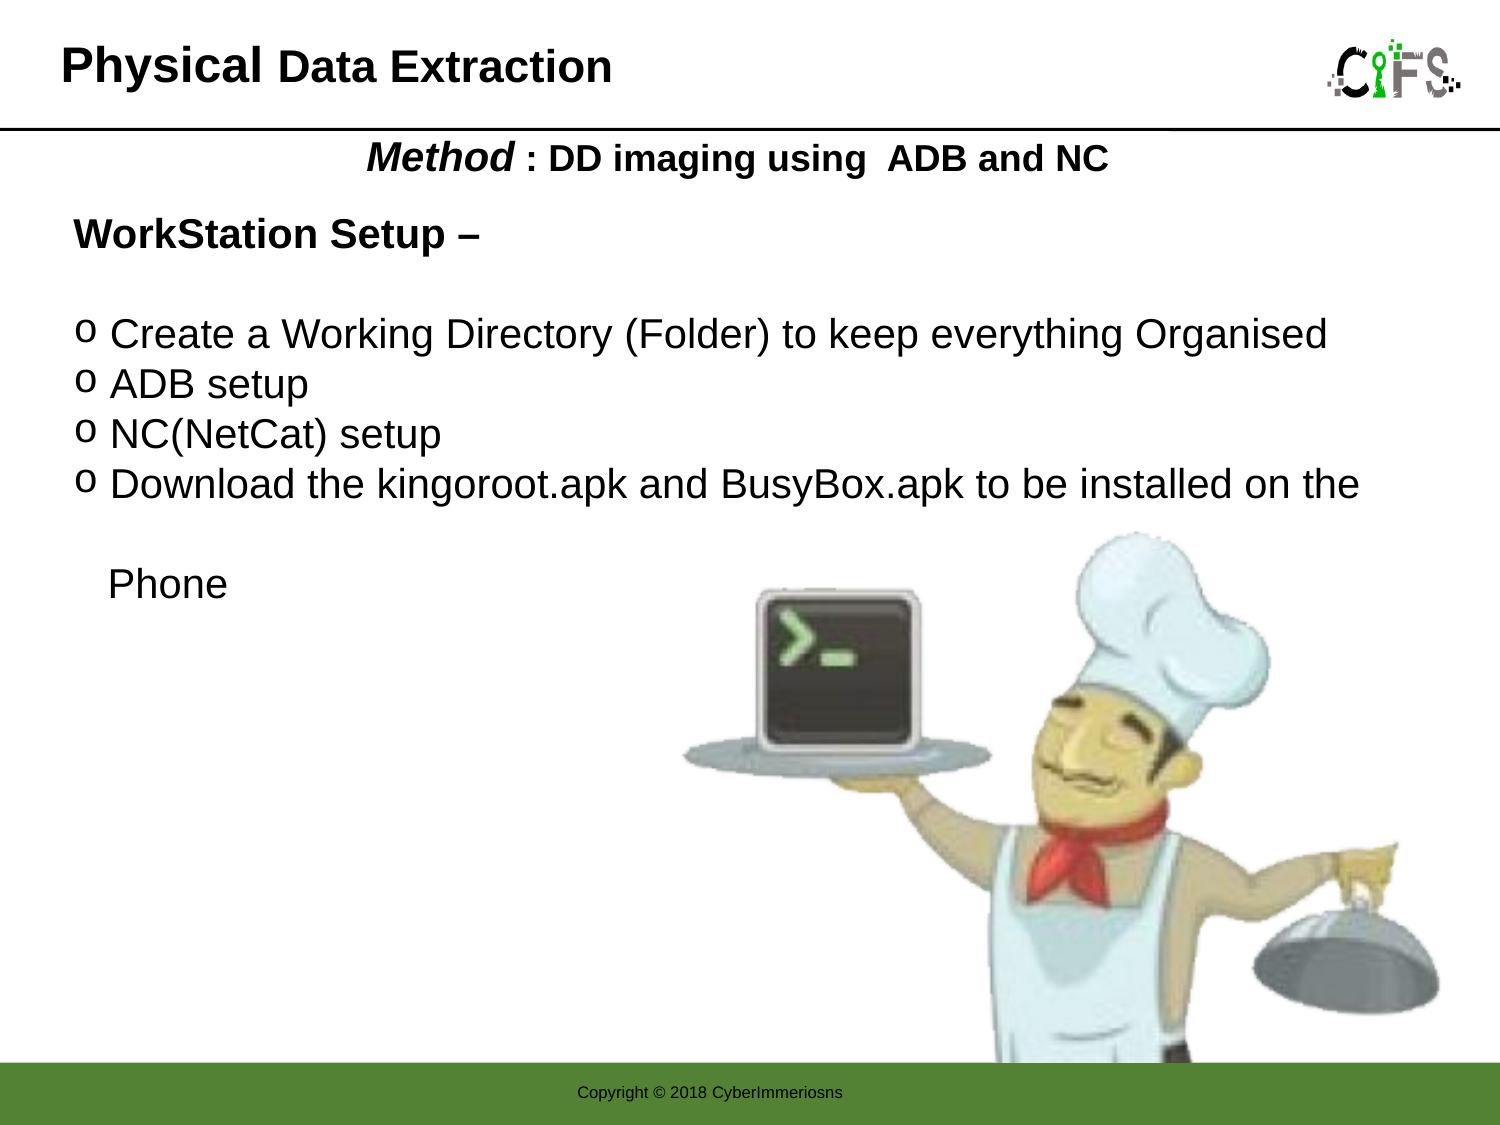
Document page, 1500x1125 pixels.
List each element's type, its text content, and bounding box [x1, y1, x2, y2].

title Physical Data Extraction [60, 24, 1383, 102]
picture [1383, 37, 1462, 100]
text_box Method : DD imaging using ADB and NC [46, 121, 1430, 187]
picture [655, 515, 1477, 1063]
text_box WorkStation Setup – Create a Working Directory (Folder) to keep everything Organised ADB setup NC(NetCat) setup Download the kingoroot.apk and BusyBox.apk to be installed on the Phone [58, 199, 1453, 614]
